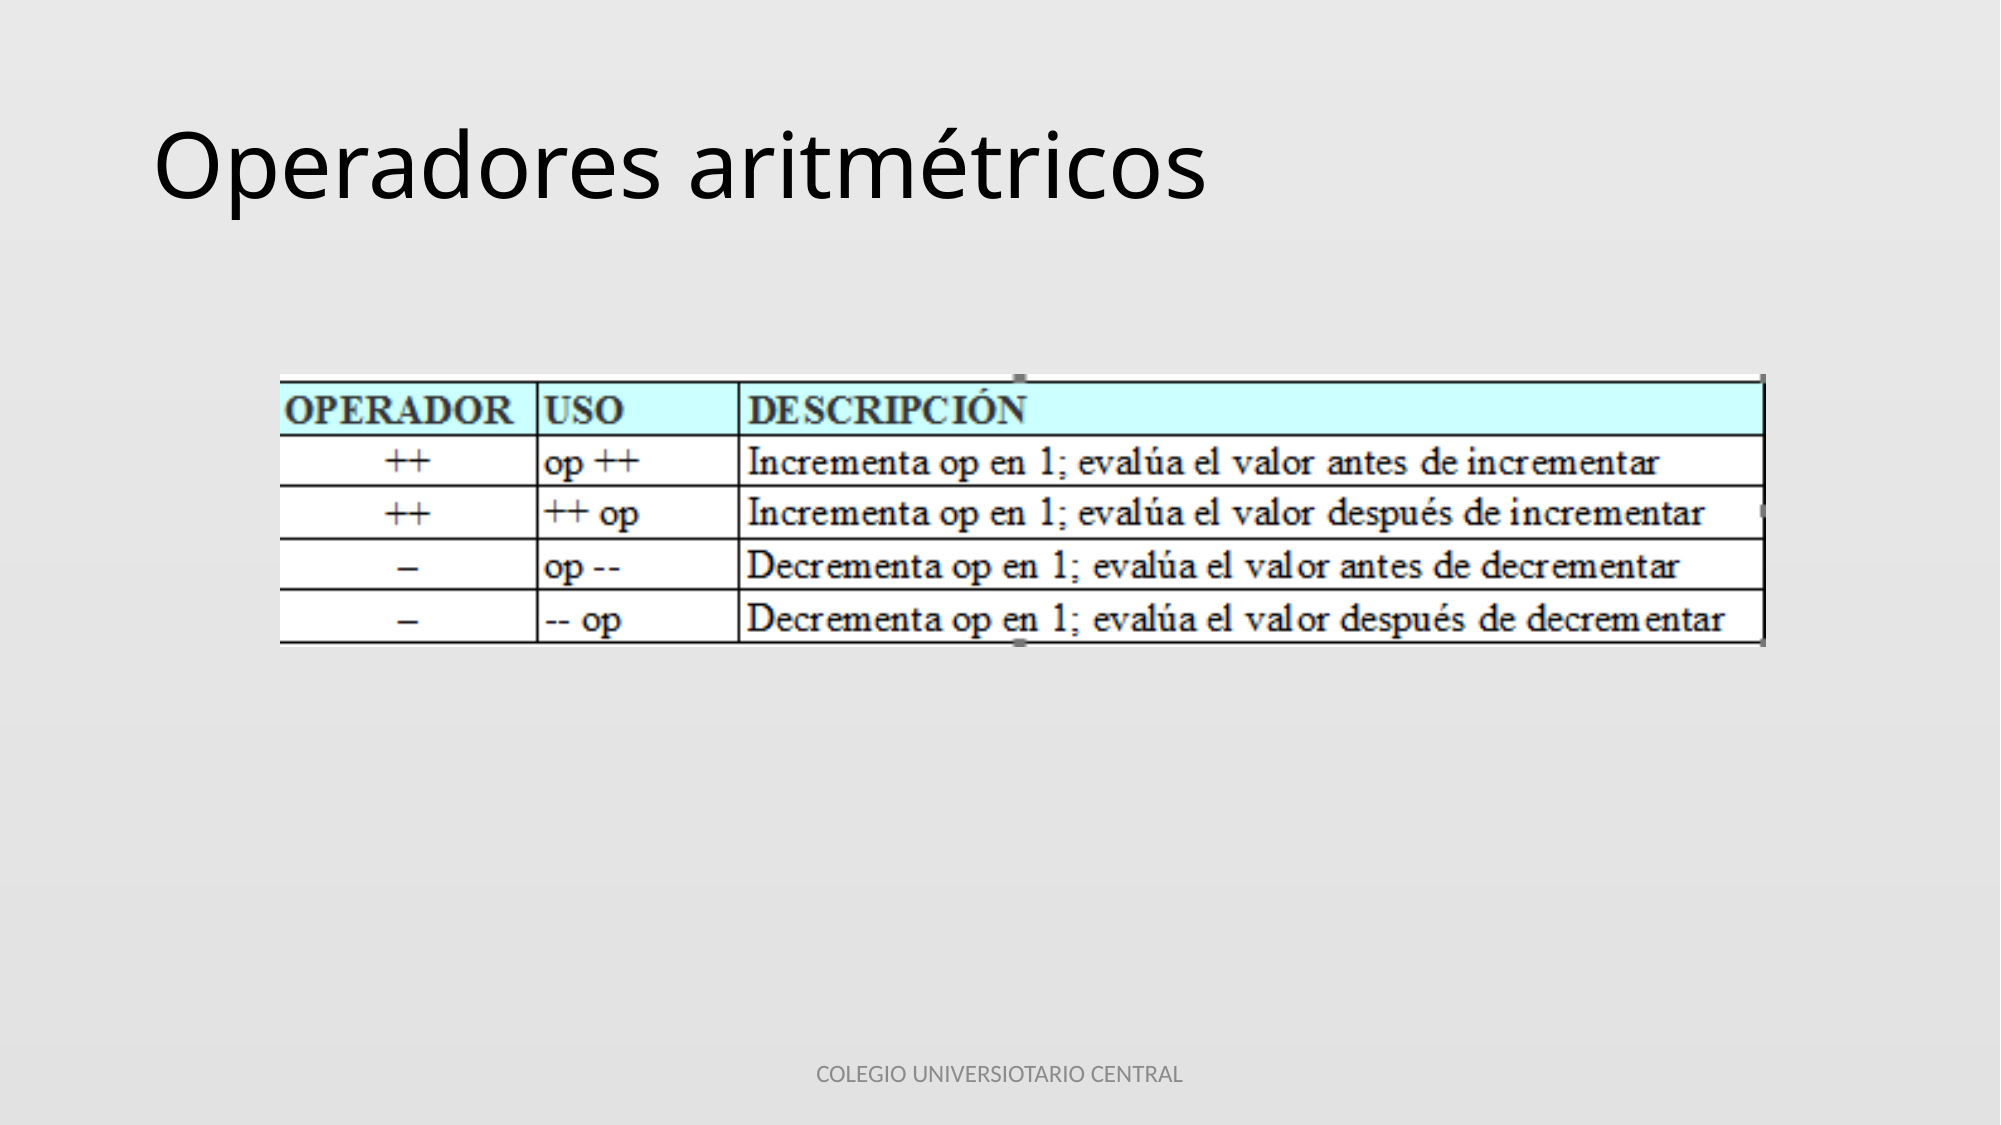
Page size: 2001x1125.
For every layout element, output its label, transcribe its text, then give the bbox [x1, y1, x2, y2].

footer COLEGIO UNIVERSIOTARIO CENTRAL [662, 1042, 1338, 1103]
title Operadores aritmétricos [137, 59, 1863, 278]
picture [280, 374, 1766, 647]
